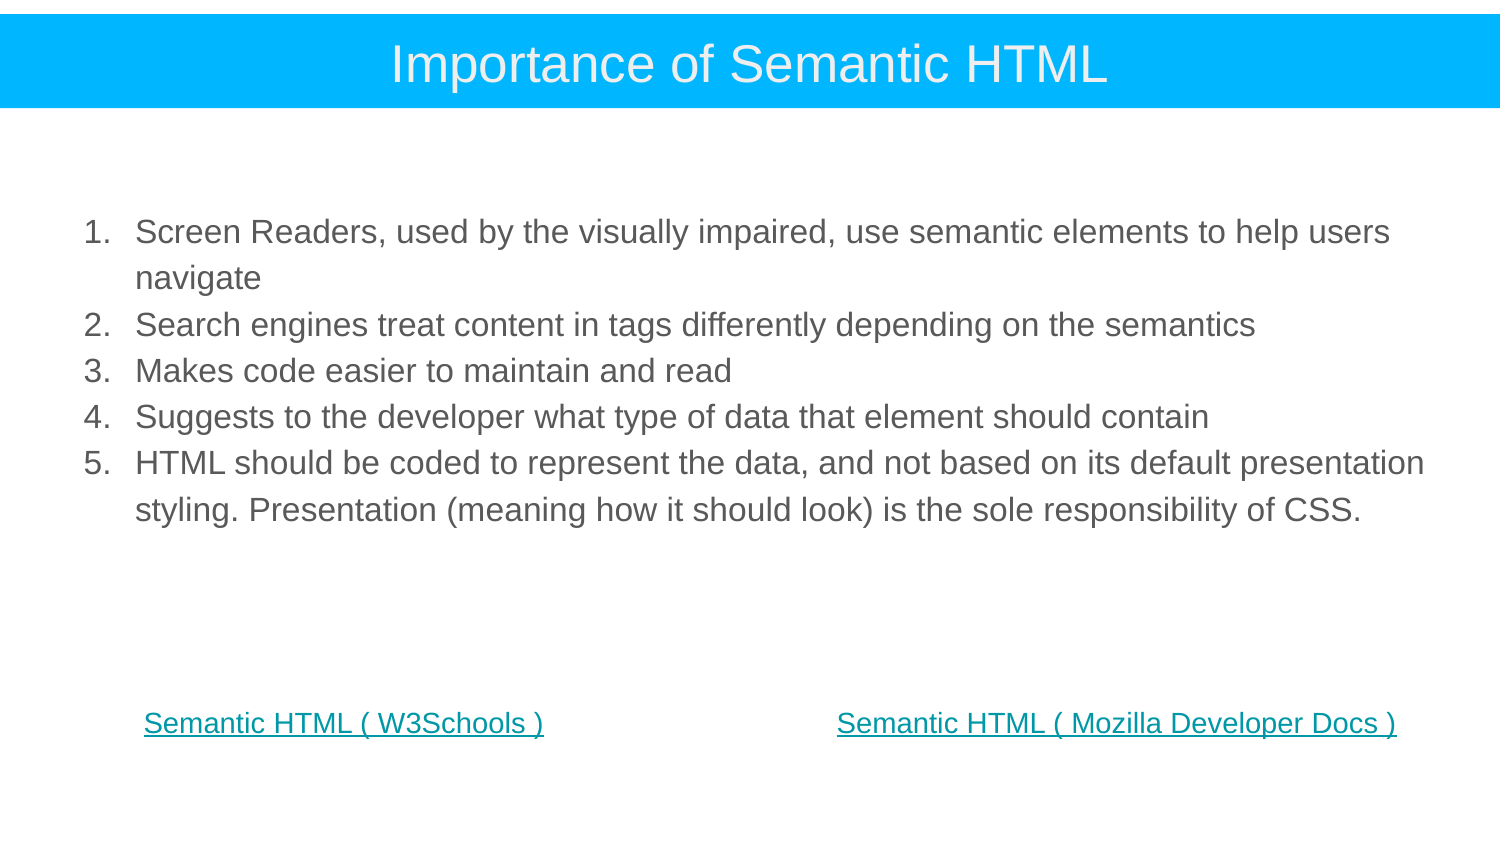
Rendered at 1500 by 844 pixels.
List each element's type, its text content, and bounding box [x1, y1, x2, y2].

title Importance of Semantic HTML [0, 14, 1500, 109]
text_box Semantic HTML ( W3Schools ) [128, 689, 600, 749]
text_box Semantic HTML ( Mozilla Developer Docs ) [821, 689, 1436, 749]
list Screen Readers, used by the visually impaired, use semantic elements to help users navigate Search engines treat content in tags differently depending on the semantics Makes code easier to maintain and read Suggests to the developer what type of data that element should contain HTML should be coded to represent the data, and not based on its default presentation styling. Presentation (meaning how it should look) is the sole responsibility of CSS. [51, 189, 1449, 587]
